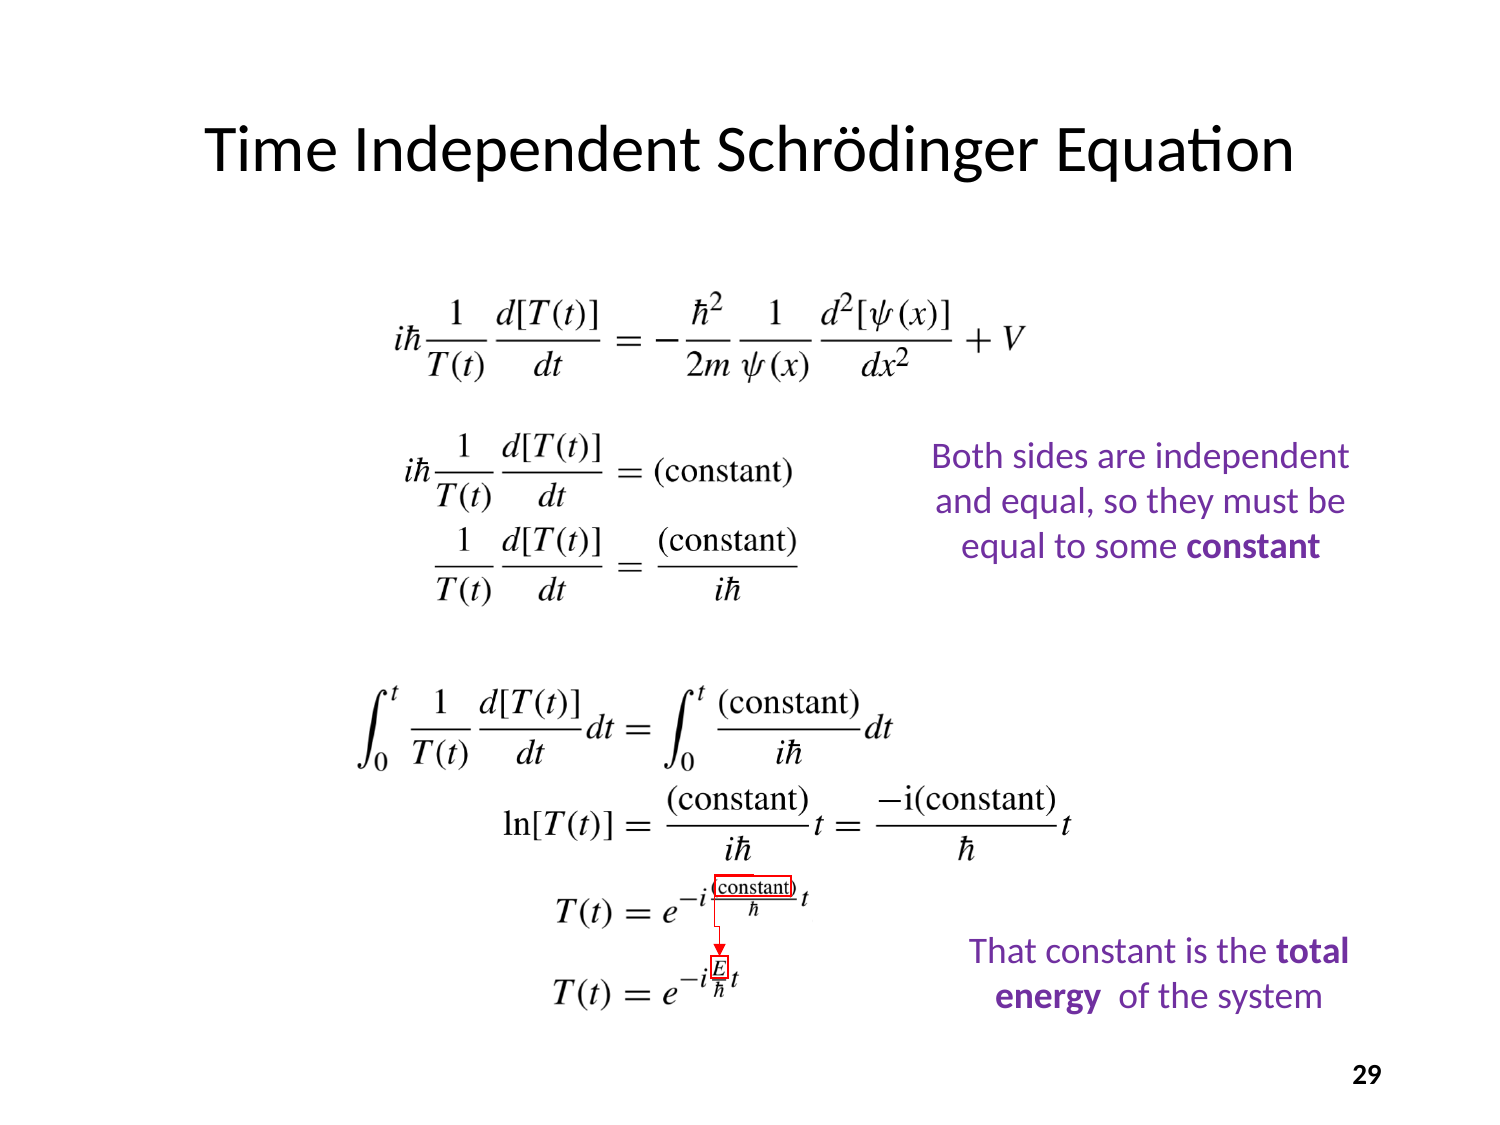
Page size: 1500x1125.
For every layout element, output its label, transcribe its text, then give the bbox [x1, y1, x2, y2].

picture [540, 945, 761, 1025]
slide_number 29 [1059, 1042, 1397, 1103]
picture [340, 669, 1091, 939]
picture [388, 412, 819, 614]
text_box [696, 898, 777, 933]
text_box Both sides are independent and equal, so they must be equal to some constant [884, 424, 1397, 574]
picture [355, 284, 1076, 396]
title Time Independent Schrödinger Equation [103, 59, 1397, 241]
